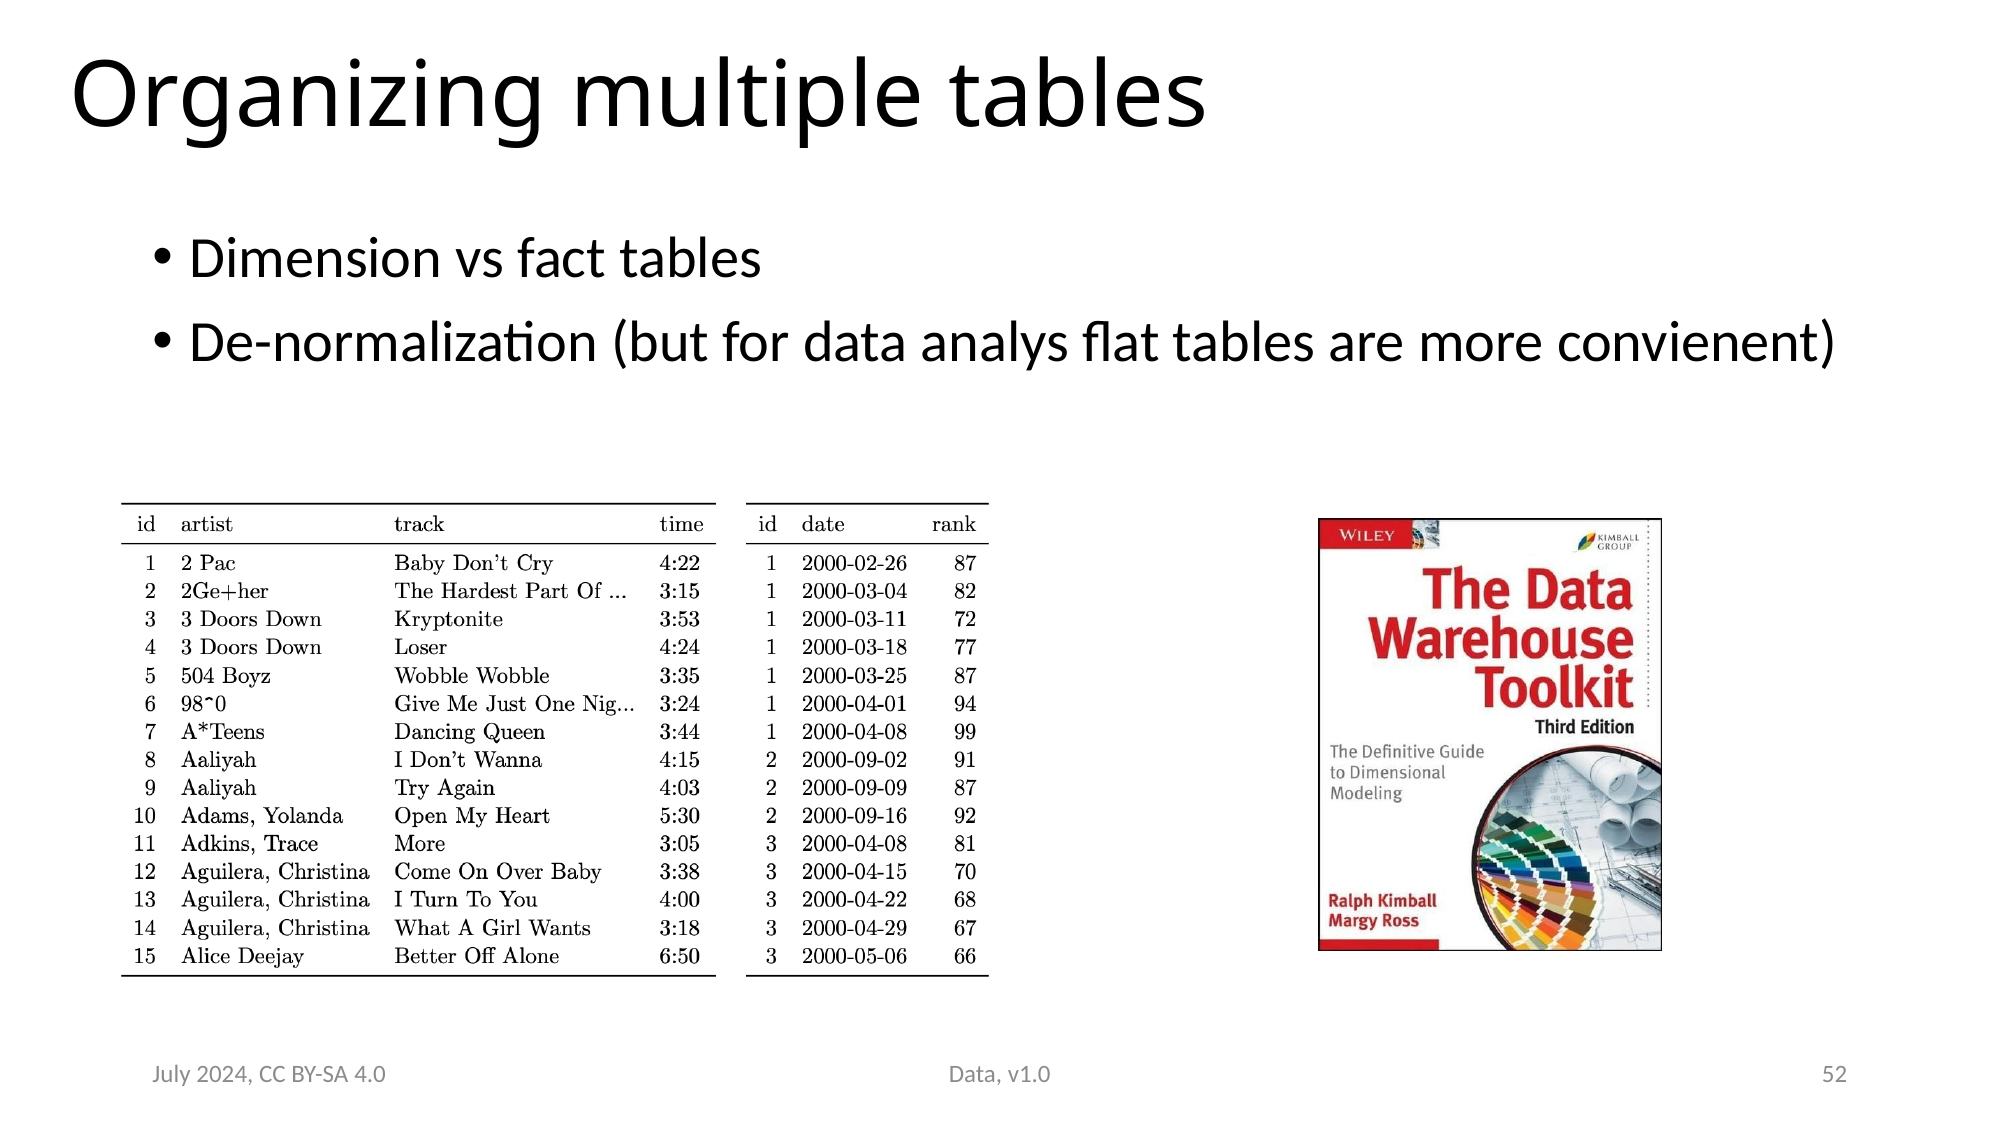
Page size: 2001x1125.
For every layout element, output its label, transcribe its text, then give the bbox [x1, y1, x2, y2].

list Dimension vs fact tables De-normalization (but for data analys flat tables are more convienent) [137, 219, 1863, 1014]
slide_number 52 [1412, 1042, 1863, 1103]
picture [90, 484, 1012, 986]
picture [1318, 518, 1662, 951]
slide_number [137, 1042, 588, 1103]
footer Data, v1.0 [662, 1042, 1338, 1103]
title Organizing multiple tables [55, 23, 1934, 172]
